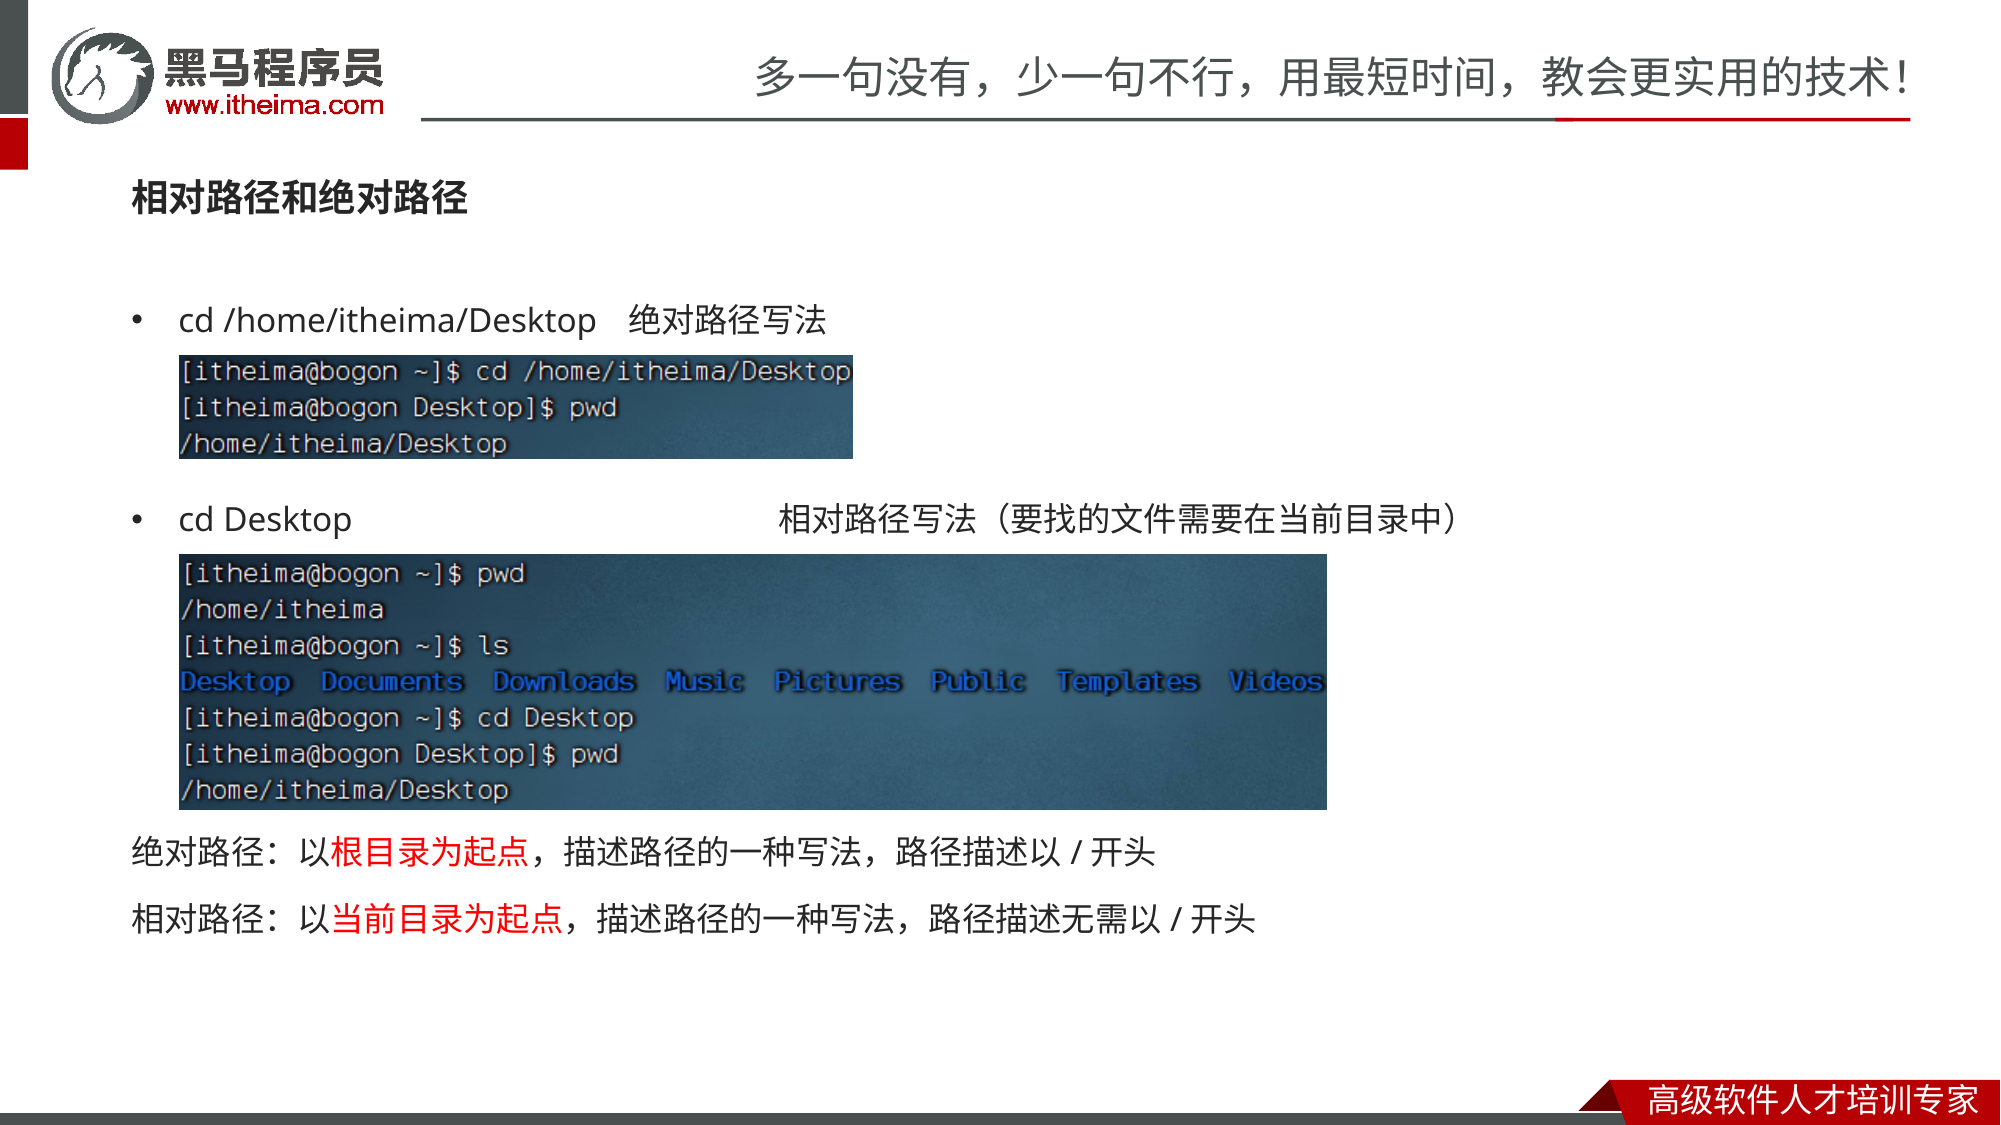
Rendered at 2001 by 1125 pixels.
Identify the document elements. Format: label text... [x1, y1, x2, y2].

picture [179, 355, 853, 460]
list cd /home/itheima/Desktop 绝对路径写法 cd Desktop 相对路径写法（要找的文件需要在当前目录中） 绝对路径：以根目录为起点，描述路径的一种写法，路径描述以/开头 相对路径：以当前目录为起点，描述路径的一种写法，路径描述无需以/开头 [116, 271, 1872, 964]
list 相对路径和绝对路径 [116, 154, 1872, 239]
picture [179, 554, 1327, 810]
picture [50, 26, 384, 125]
